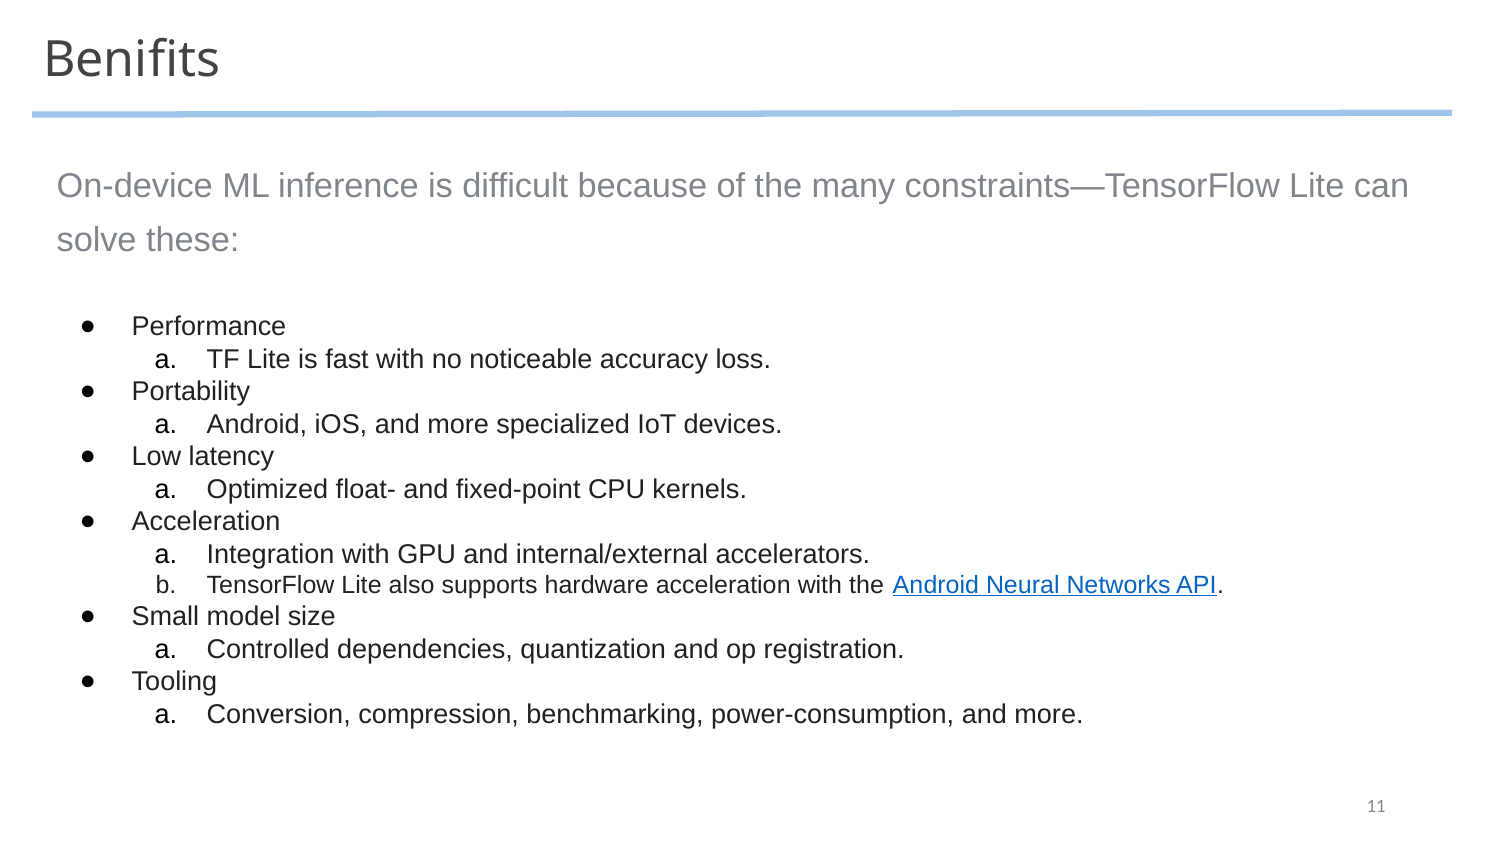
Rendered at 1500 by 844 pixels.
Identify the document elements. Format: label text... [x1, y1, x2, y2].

slide_number 11 [1059, 782, 1397, 827]
text_box On-device ML inference is difficult because of the many constraints—TensorFlow Lite can solve these: Performance TF Lite is fast with no noticeable accuracy loss. Portability Android, iOS, and more specialized IoT devices. Low latency Optimized float- and fixed-point CPU kernels. Acceleration Integration with GPU and internal/external accelerators. TensorFlow Lite also supports hardware acceleration with the Android Neural Networks API. Small model size Controlled dependencies, quantization and op registration. Tooling Conversion, compression, benchmarking, power-consumption, and more. [41, 134, 1461, 838]
title Benifits [32, 5, 1326, 115]
